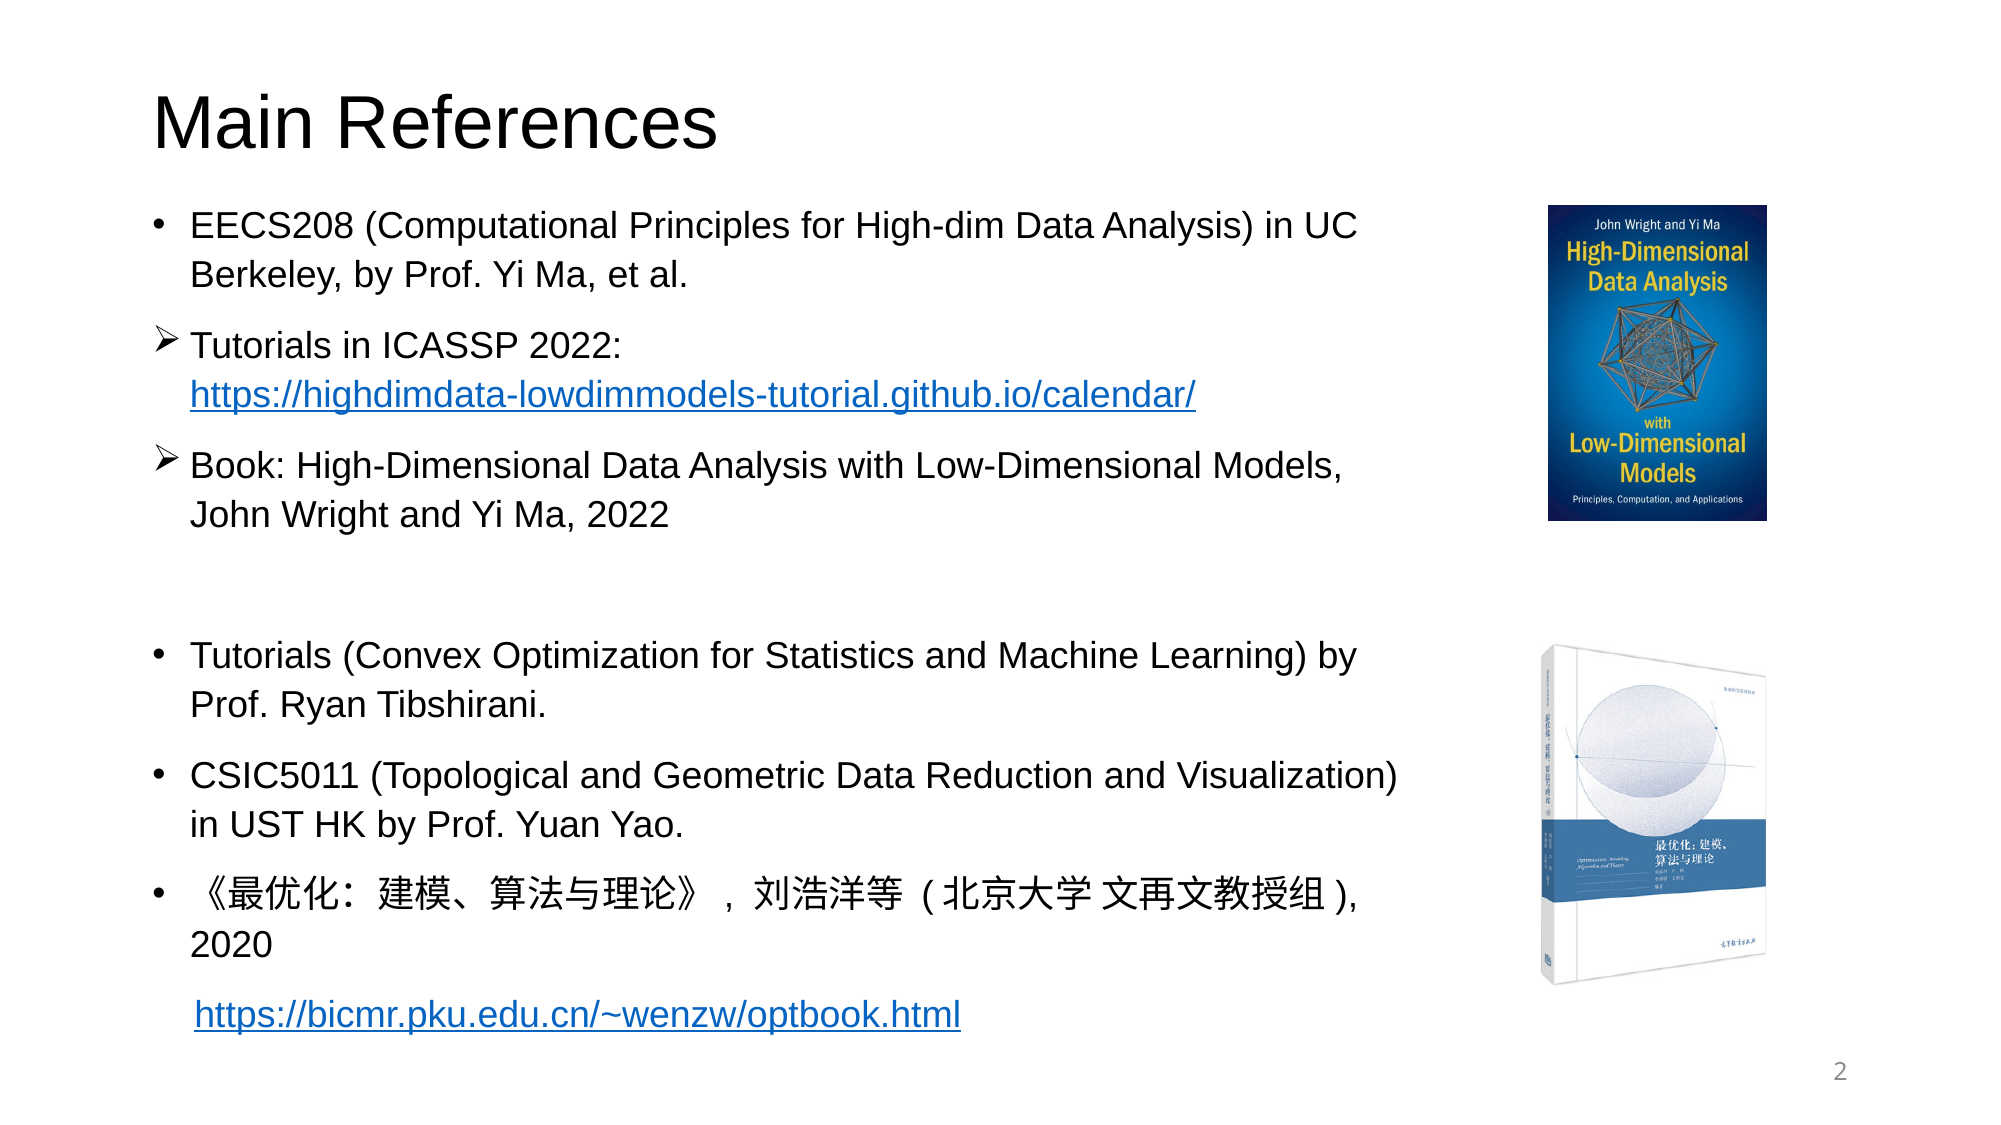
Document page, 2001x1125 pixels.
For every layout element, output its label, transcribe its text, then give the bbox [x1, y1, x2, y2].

title Main References [137, 59, 1863, 189]
list EECS208 (Computational Principles for High-dim Data Analysis) in UC Berkeley, by Prof. Yi Ma, et al. Tutorials in ICASSP 2022: https://highdimdata-lowdimmodels-tutorial.github.io/calendar/ Book: High-Dimensional Data Analysis with Low-Dimensional Models, John Wright and Yi Ma, 2022 Tutorials (Convex Optimization for Statistics and Machine Learning) by Prof. Ryan Tibshirani. CSIC5011 (Topological and Geometric Data Reduction and Visualization) in UST HK by Prof. Yuan Yao. 《最优化：建模、算法与理论》, 刘浩洋等 (北京大学 文再文教授组), 2020 https://bicmr.pku.edu.cn/~wenzw/optbook.html [137, 188, 1446, 1066]
slide_number 2 [1412, 1042, 1863, 1103]
picture [1548, 205, 1767, 521]
picture [1541, 640, 1767, 988]
